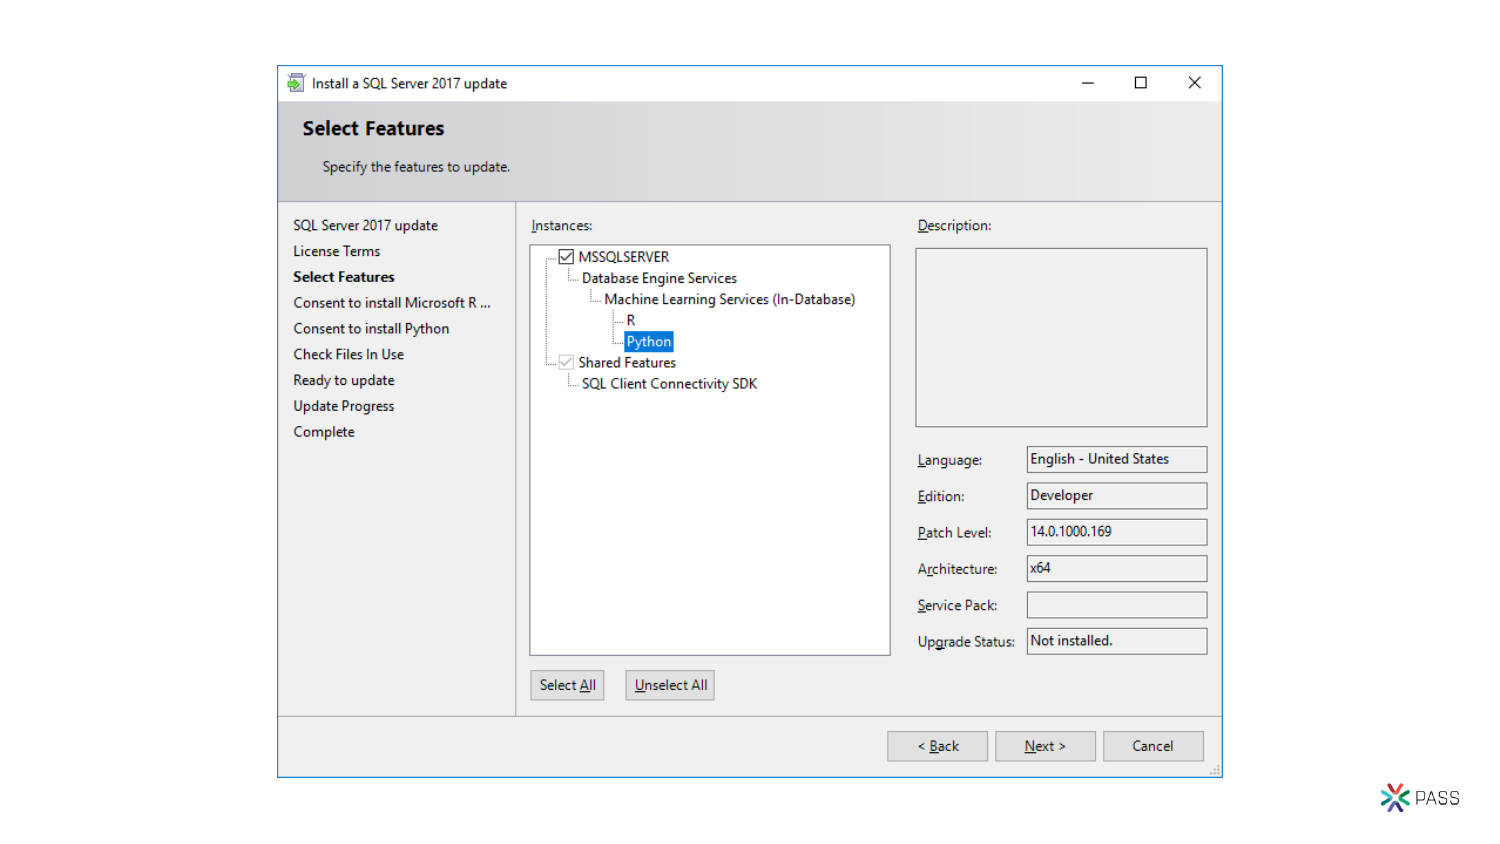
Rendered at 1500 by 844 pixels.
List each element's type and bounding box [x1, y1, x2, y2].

picture [277, 65, 1223, 779]
picture [1379, 781, 1460, 814]
